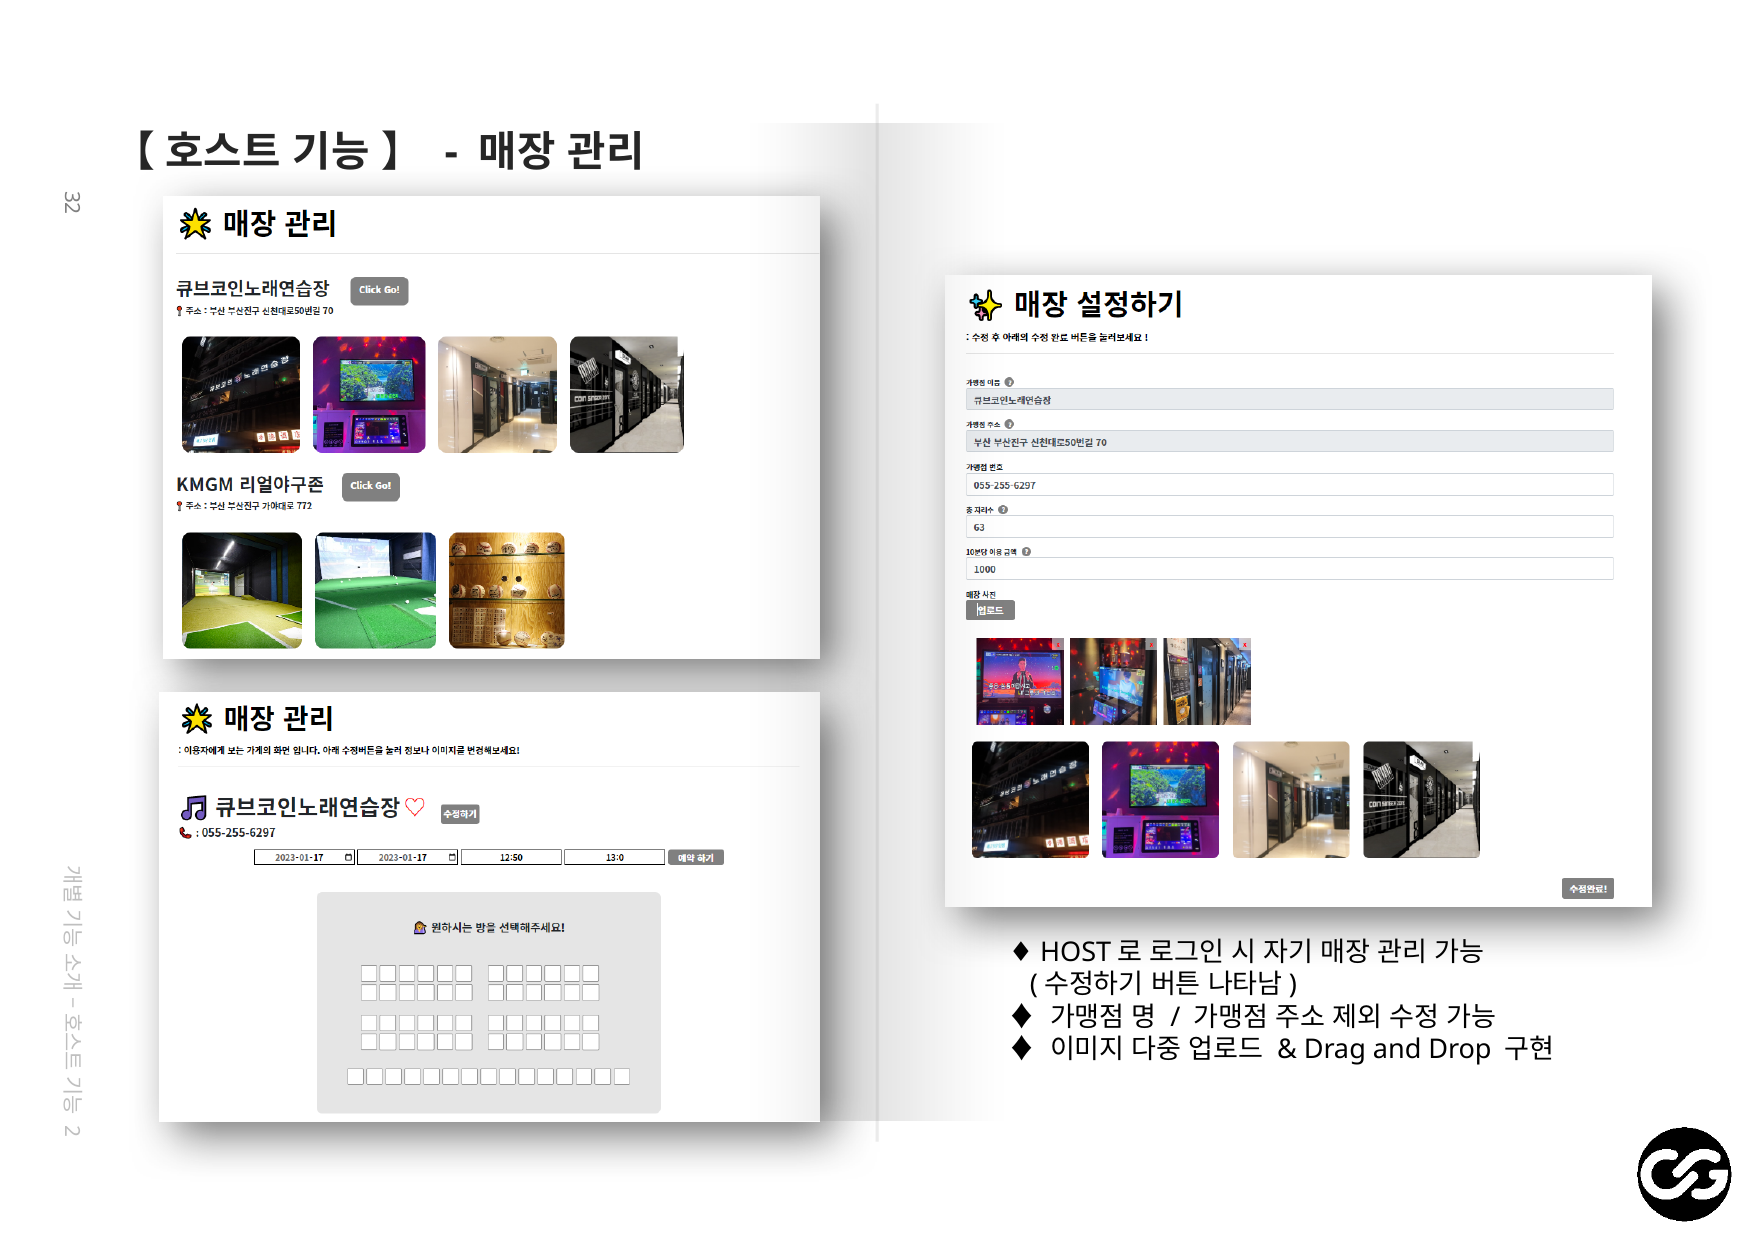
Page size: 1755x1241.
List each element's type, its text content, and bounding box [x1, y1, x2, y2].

picture [1635, 1126, 1732, 1223]
text_box 【 호스트 기능 】 - 매장 관리 [99, 117, 738, 183]
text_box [743, 102, 1012, 1142]
picture [163, 196, 743, 659]
text_box ♦ HOST로 로그인 시 자기 매장 관리 가능 (수정하기 버튼 나타남) ♦ 가맹점 명 / 가맹점 주소 제외 수정 가능 ♦ 이미지 다중 업로드 & Drag and Drop 구현 [1015, 926, 1577, 1072]
text_box 개별 기능 소개 – 호스트 기능 2 [53, 850, 94, 1153]
picture [1012, 275, 1652, 907]
text_box 32 [53, 176, 94, 230]
picture [158, 692, 743, 1122]
